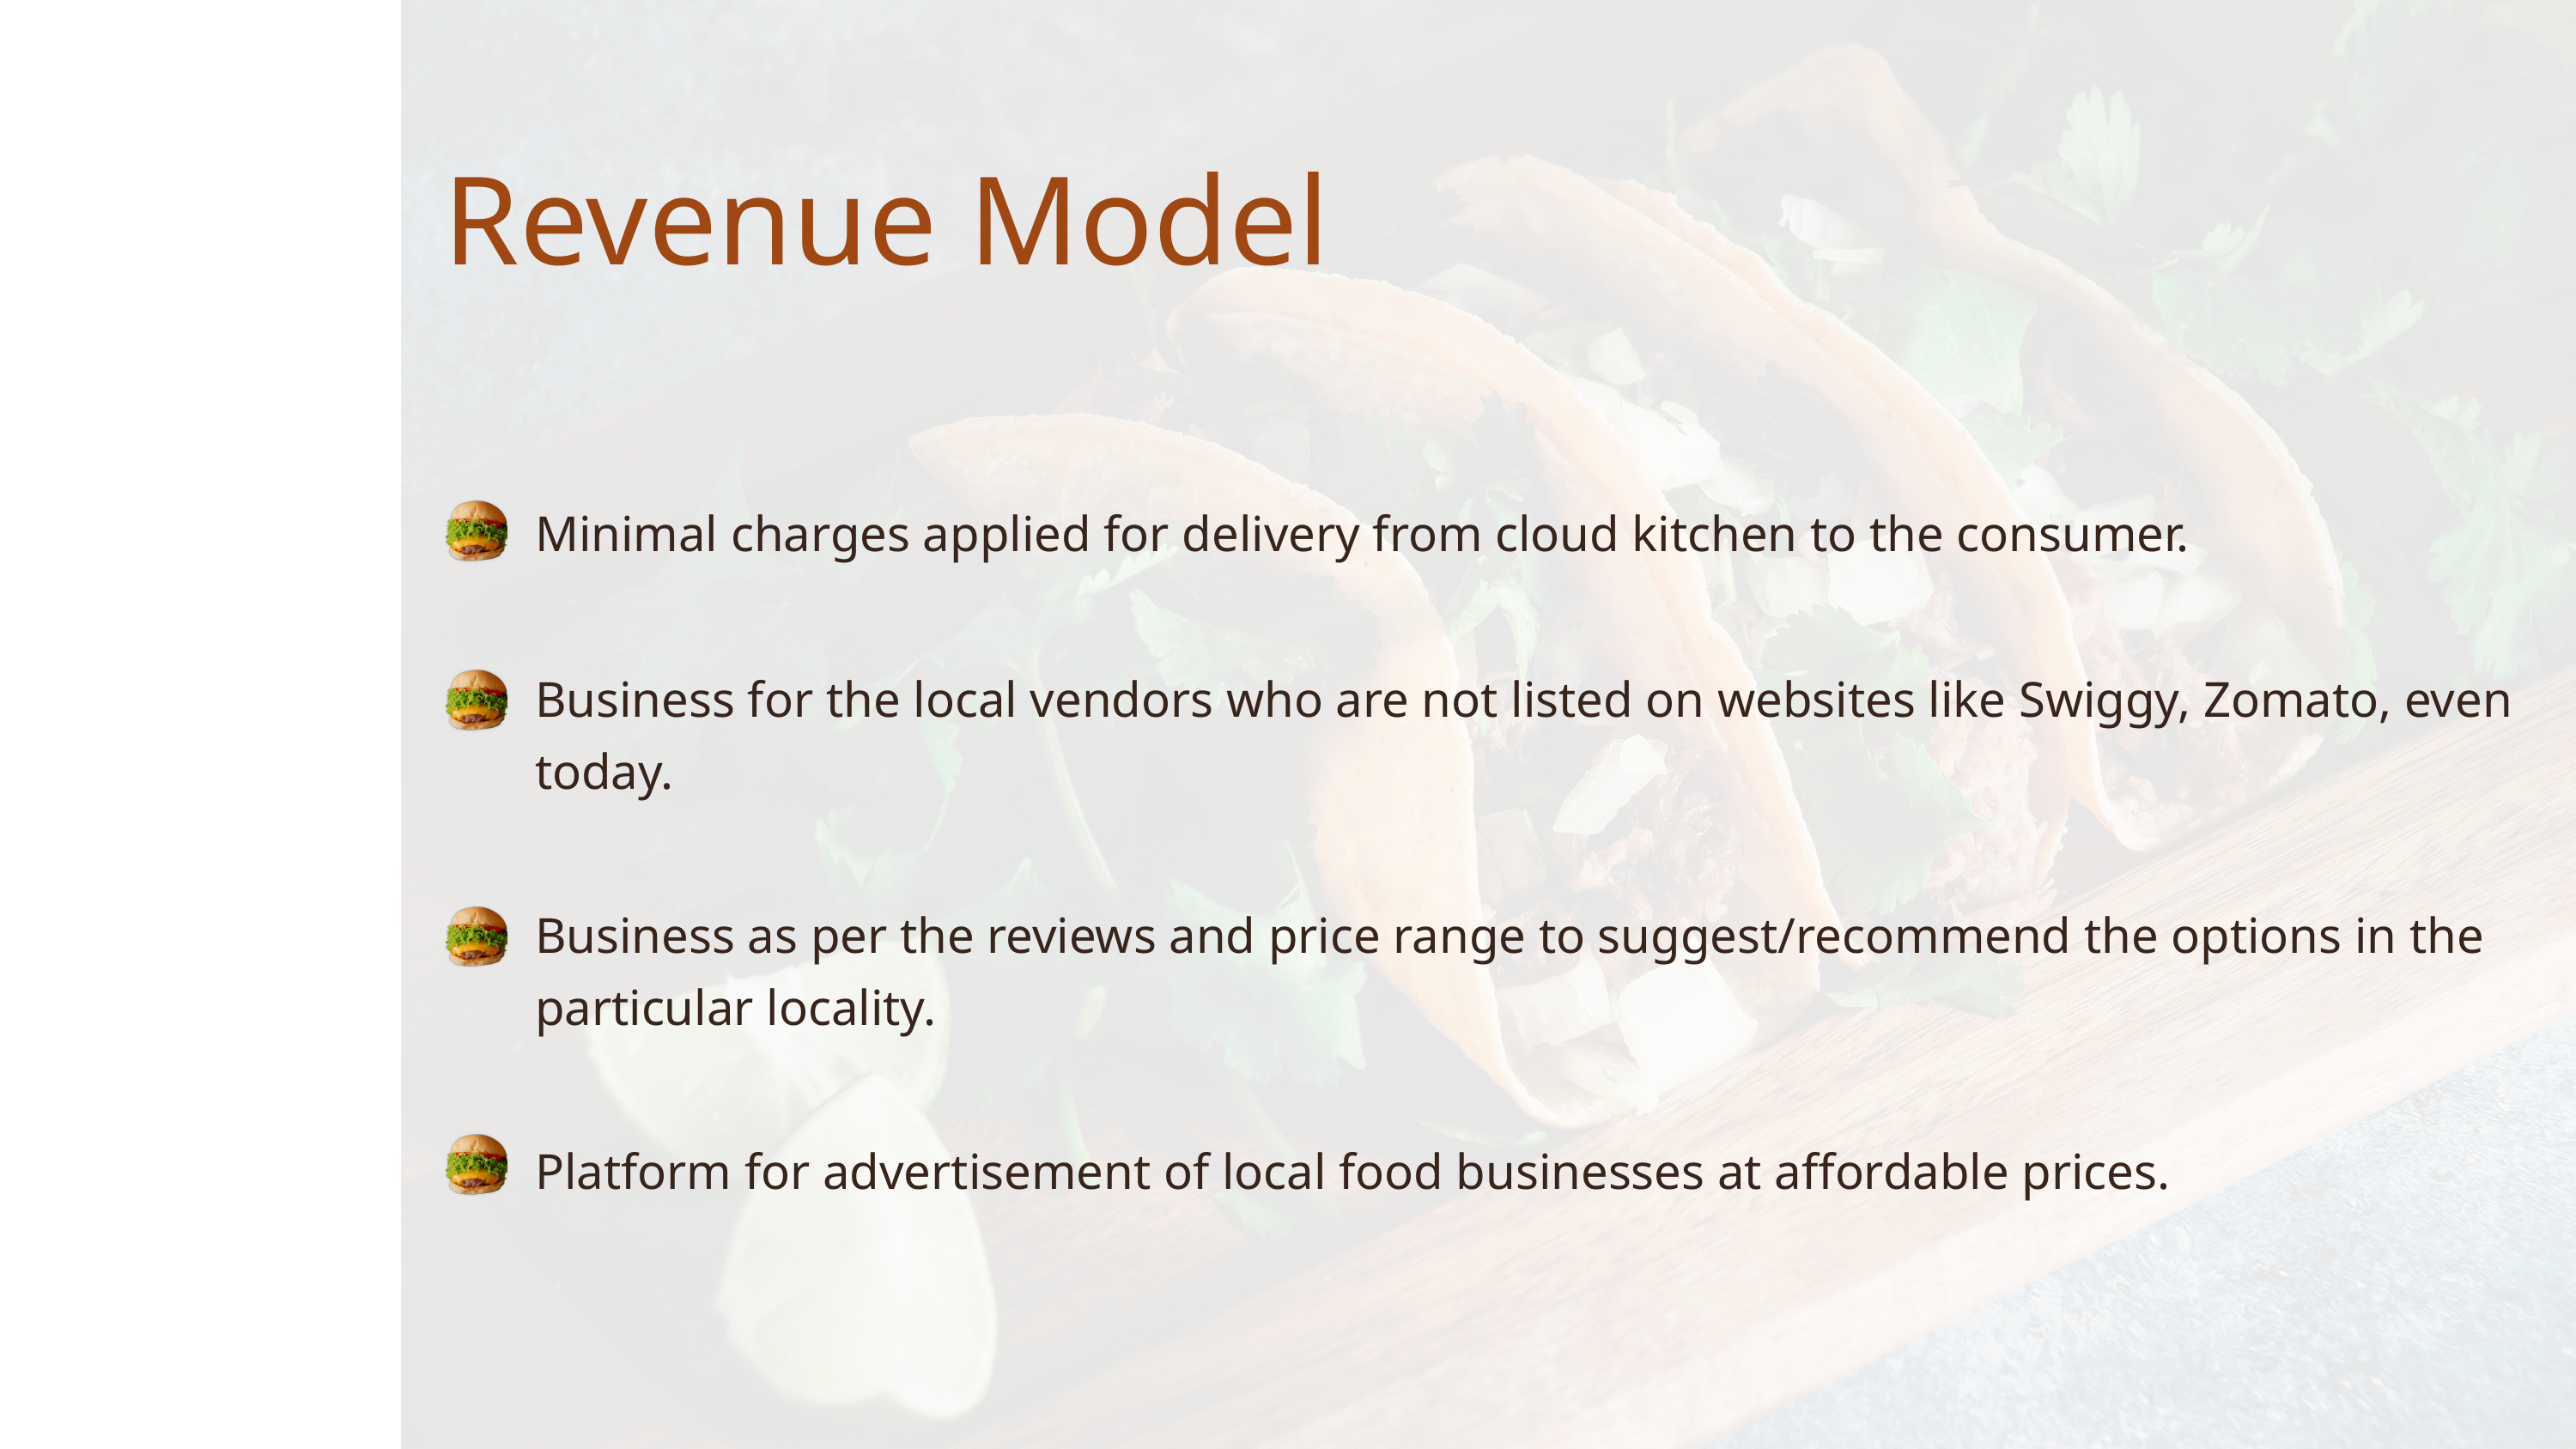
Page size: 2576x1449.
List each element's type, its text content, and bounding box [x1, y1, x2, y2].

text_box [443, 904, 510, 969]
text_box [443, 667, 510, 733]
text_box [443, 498, 510, 564]
text_box Revenue Model [443, 153, 1362, 290]
text_box [443, 1131, 510, 1197]
text_box Business for the local vendors who are not listed on websites like Swiggy, Zomato, even today. [535, 654, 2552, 799]
text_box Platform for advertisement of local food businesses at affordable prices. [535, 1126, 2552, 1200]
text_box [401, 0, 2576, 1449]
text_box Business as per the reviews and price range to suggest/recommend the options in the particular locality. [535, 890, 2552, 1036]
text_box Minimal charges applied for delivery from cloud kitchen to the consumer. [535, 488, 2552, 562]
